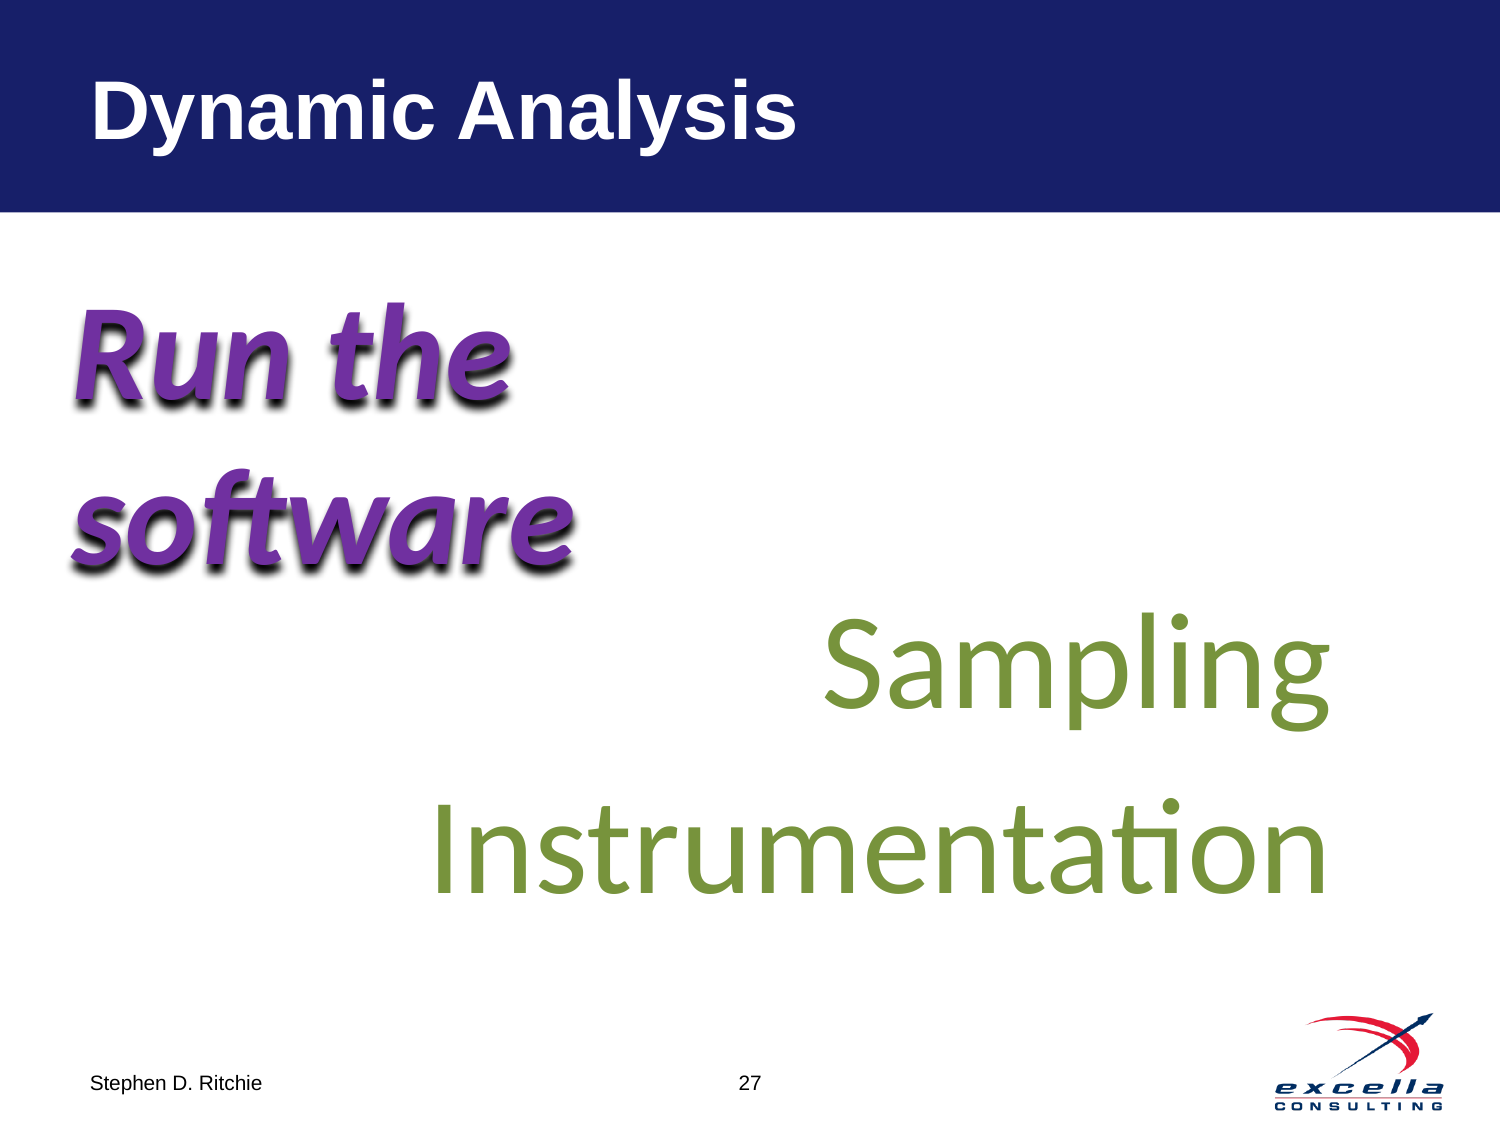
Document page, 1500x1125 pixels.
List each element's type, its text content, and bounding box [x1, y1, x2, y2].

title Dynamic Analysis [75, 12, 1425, 200]
footer 27 [512, 1062, 988, 1103]
text_box Sampling [540, 563, 1348, 744]
text_box Instrumentation [362, 748, 1348, 929]
text_box Run the software [56, 254, 592, 600]
picture [1270, 1009, 1450, 1115]
